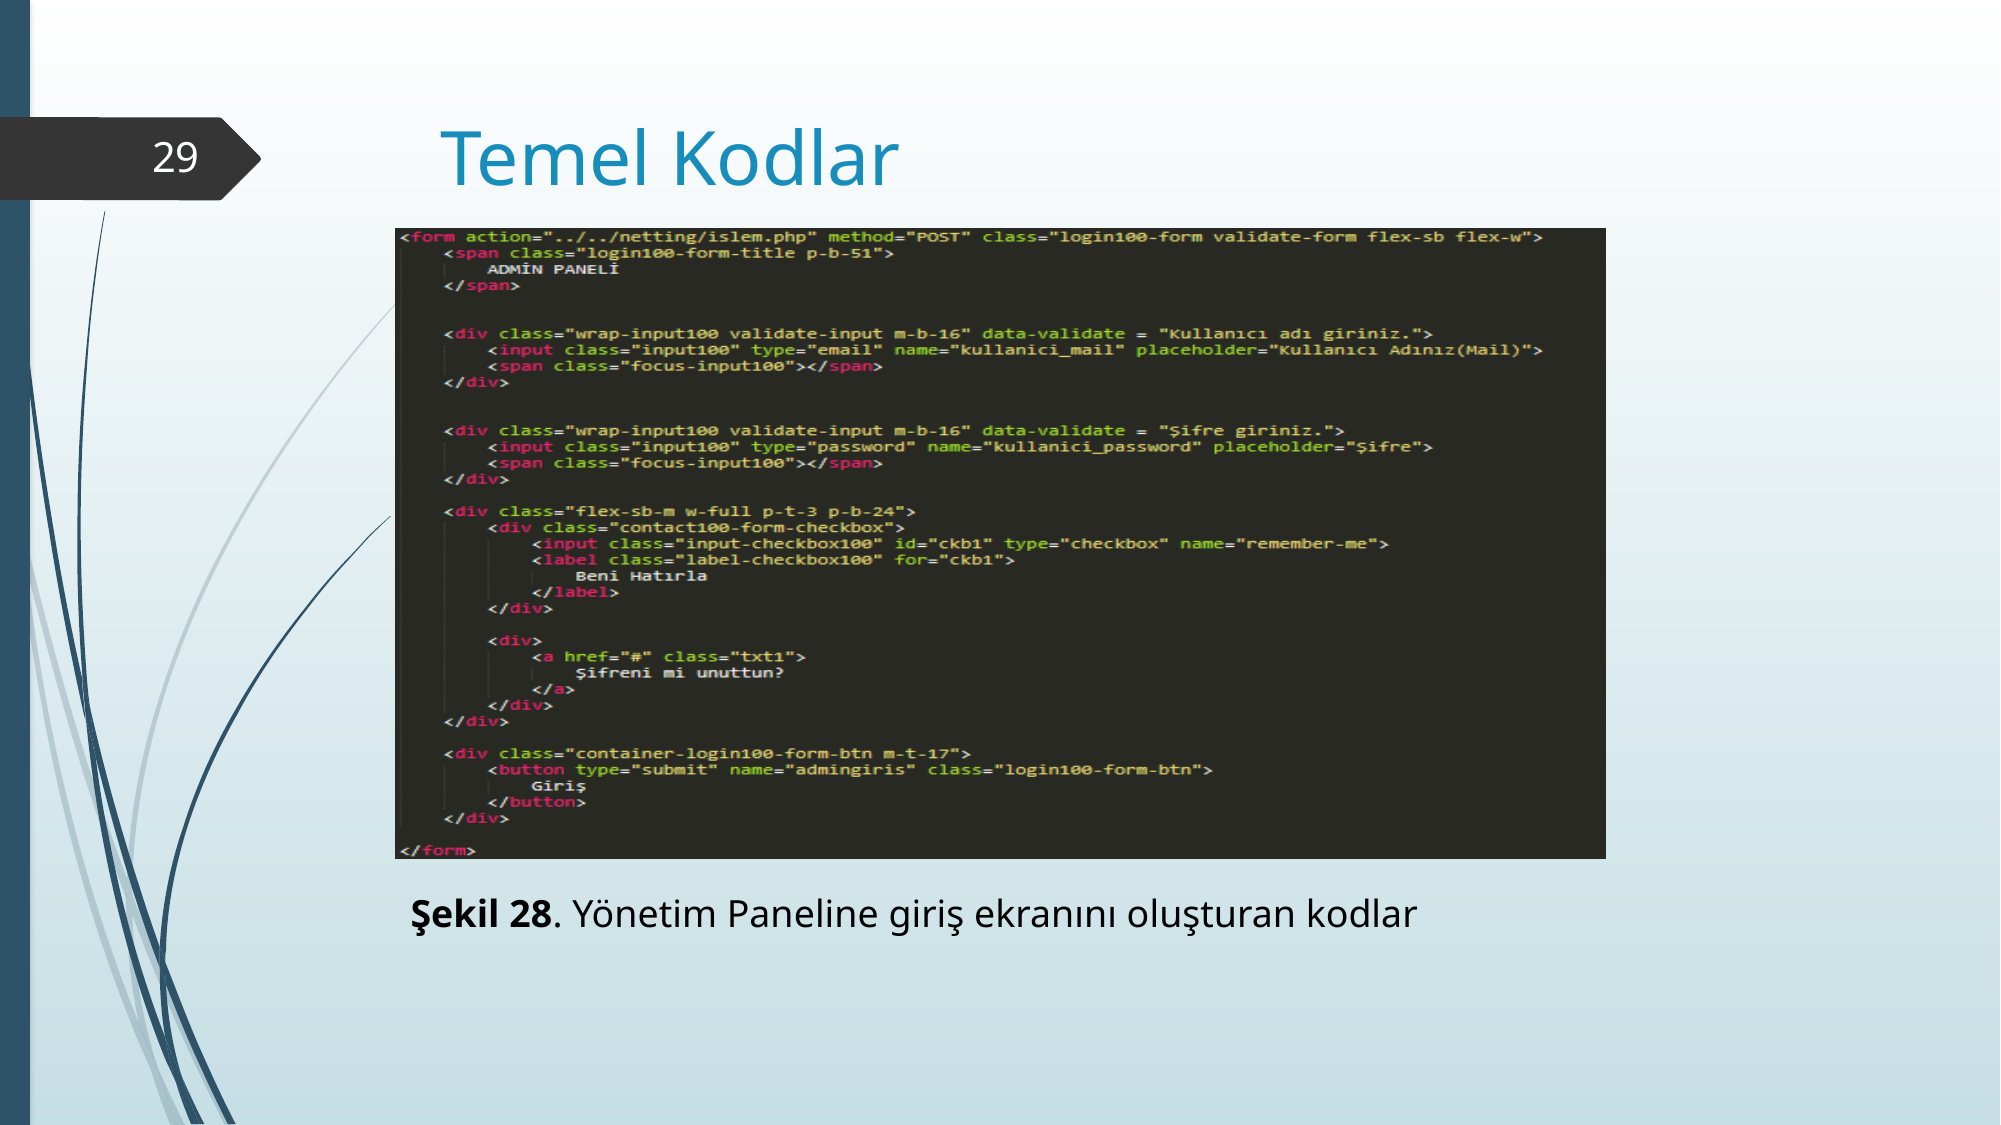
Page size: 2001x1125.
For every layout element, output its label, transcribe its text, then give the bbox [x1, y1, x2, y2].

picture [395, 228, 1606, 859]
text_box Şekil 28. Yönetim Paneline giriş ekranını oluşturan kodlar [395, 882, 1531, 988]
title Temel Kodlar [425, 102, 1888, 313]
slide_number 29 [87, 129, 216, 190]
